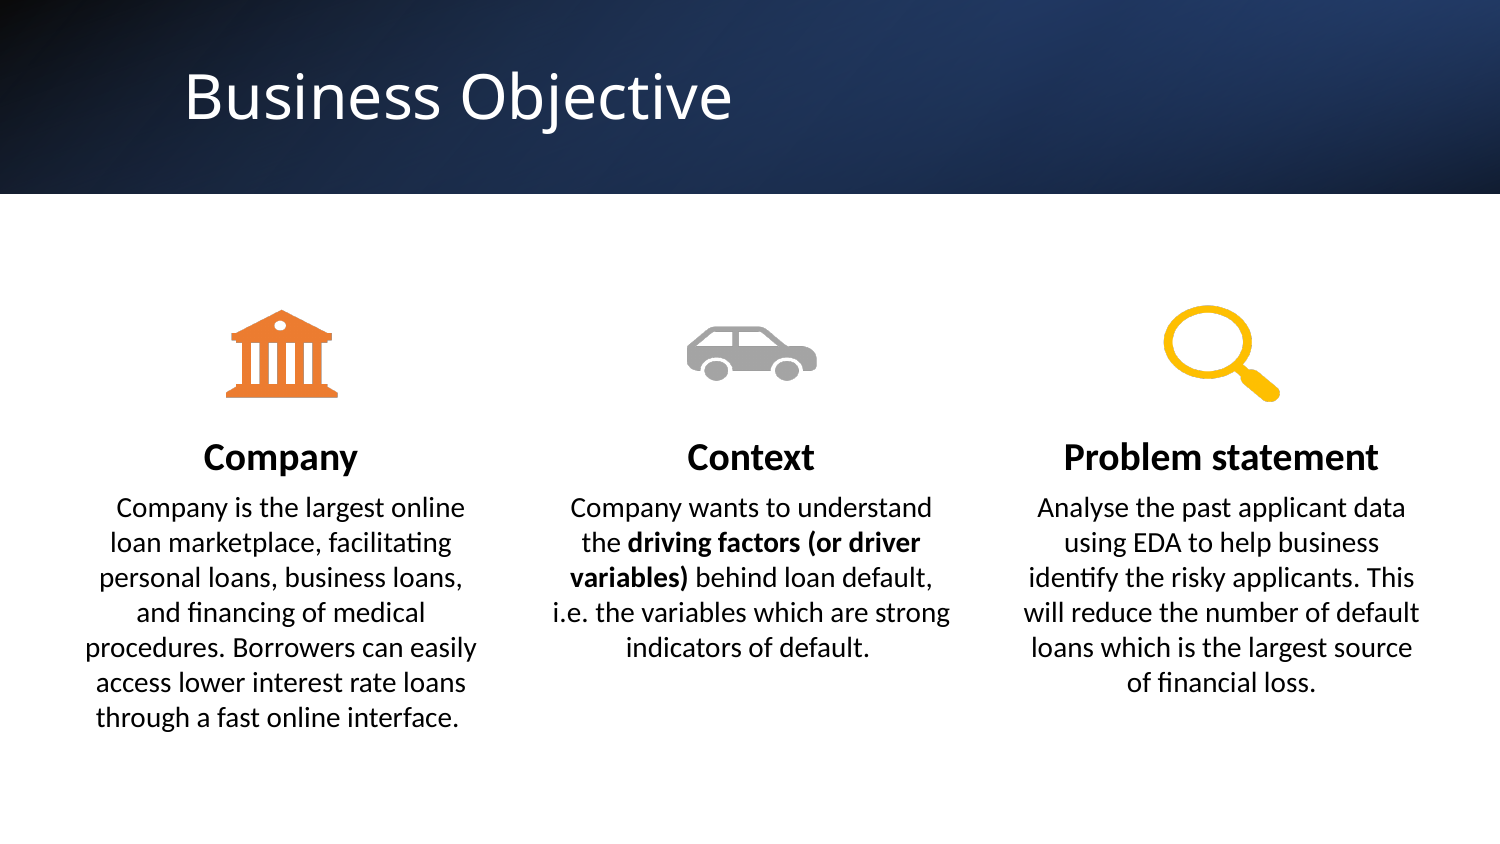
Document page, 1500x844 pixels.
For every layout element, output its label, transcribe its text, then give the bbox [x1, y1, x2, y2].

text_box [0, 195, 1500, 844]
title Business Objective [168, 42, 1405, 151]
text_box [79, 259, 1424, 776]
text_box [0, 0, 1500, 195]
